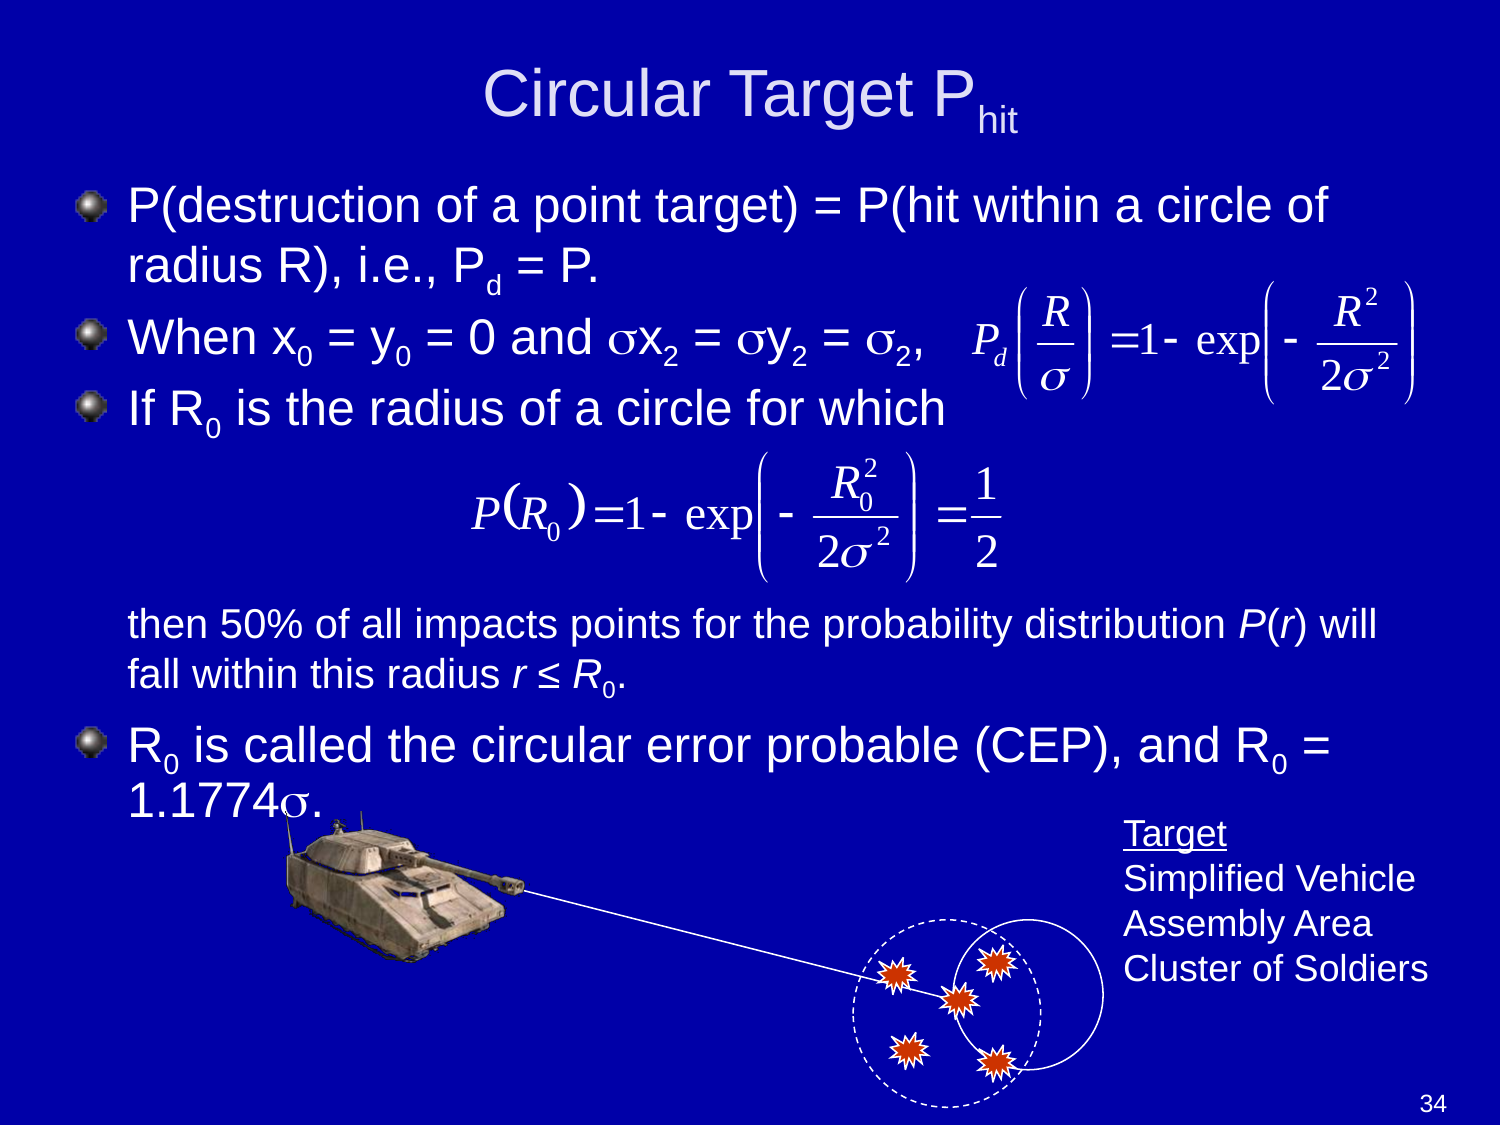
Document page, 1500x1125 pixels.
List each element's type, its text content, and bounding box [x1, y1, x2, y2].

picture [71, 314, 107, 350]
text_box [462, 440, 1013, 594]
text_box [266, 810, 1104, 1108]
title Circular Target Phit [112, 8, 1388, 183]
picture [71, 186, 107, 222]
text_box Target Simplified Vehicle Assembly Area Cluster of Soldiers [1108, 801, 1444, 997]
slide_number 34 [1112, 1049, 1463, 1125]
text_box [963, 271, 1427, 416]
list P(destruction of a point target) = P(hit within a circle of radius R), i.e., Pd = P. When x0 = y0 = 0 and sx2 = sy2 = s2, If R0 is the radius of a circle for which then 50% of all impacts points for the probability distribution P(r) will fall within this radius r ≤ R0. R0 is called the circular error probable (CEP), and R0 = 1.1774s. [55, 171, 1426, 808]
picture [71, 722, 107, 758]
picture [71, 386, 107, 422]
